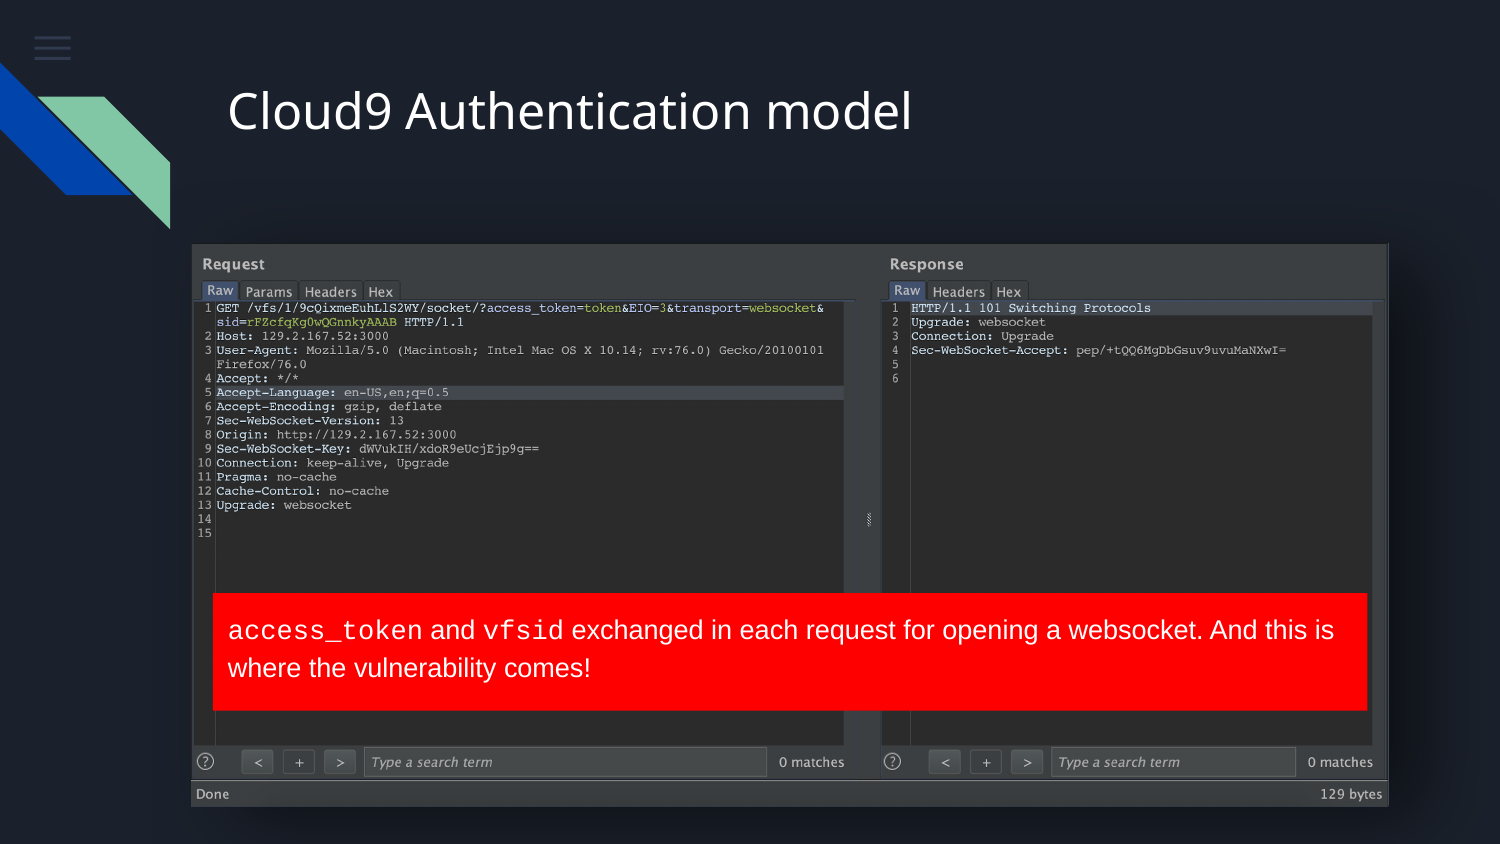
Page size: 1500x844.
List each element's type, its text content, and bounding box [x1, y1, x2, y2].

title Cloud9 Authentication model [212, 64, 1368, 215]
picture [191, 243, 1389, 807]
